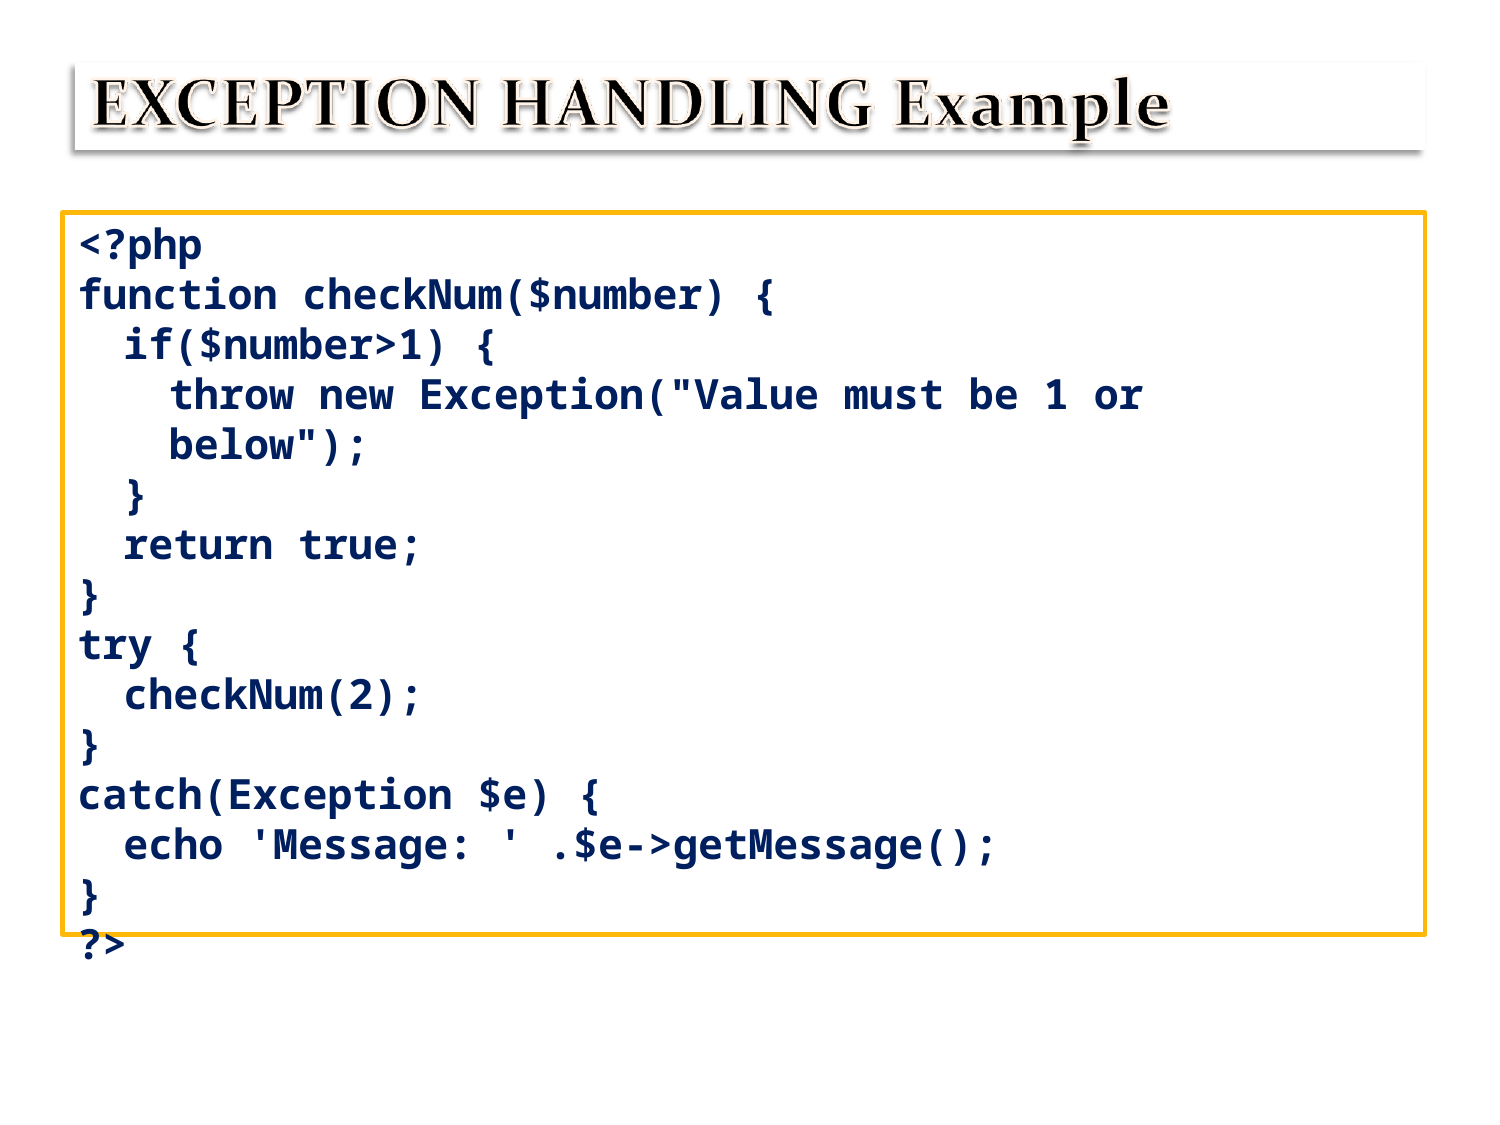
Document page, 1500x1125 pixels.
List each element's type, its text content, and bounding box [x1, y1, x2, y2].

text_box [28, 35, 1428, 169]
text_box [62, 212, 1425, 935]
text_box <?php function checkNum($number) { if($number>1) { throw new Exception("Value must be 1 or below"); } return true; } try { checkNum(2); } catch(Exception $e) { echo 'Message: ' .$e->getMessage(); } ?> [75, 215, 1272, 969]
